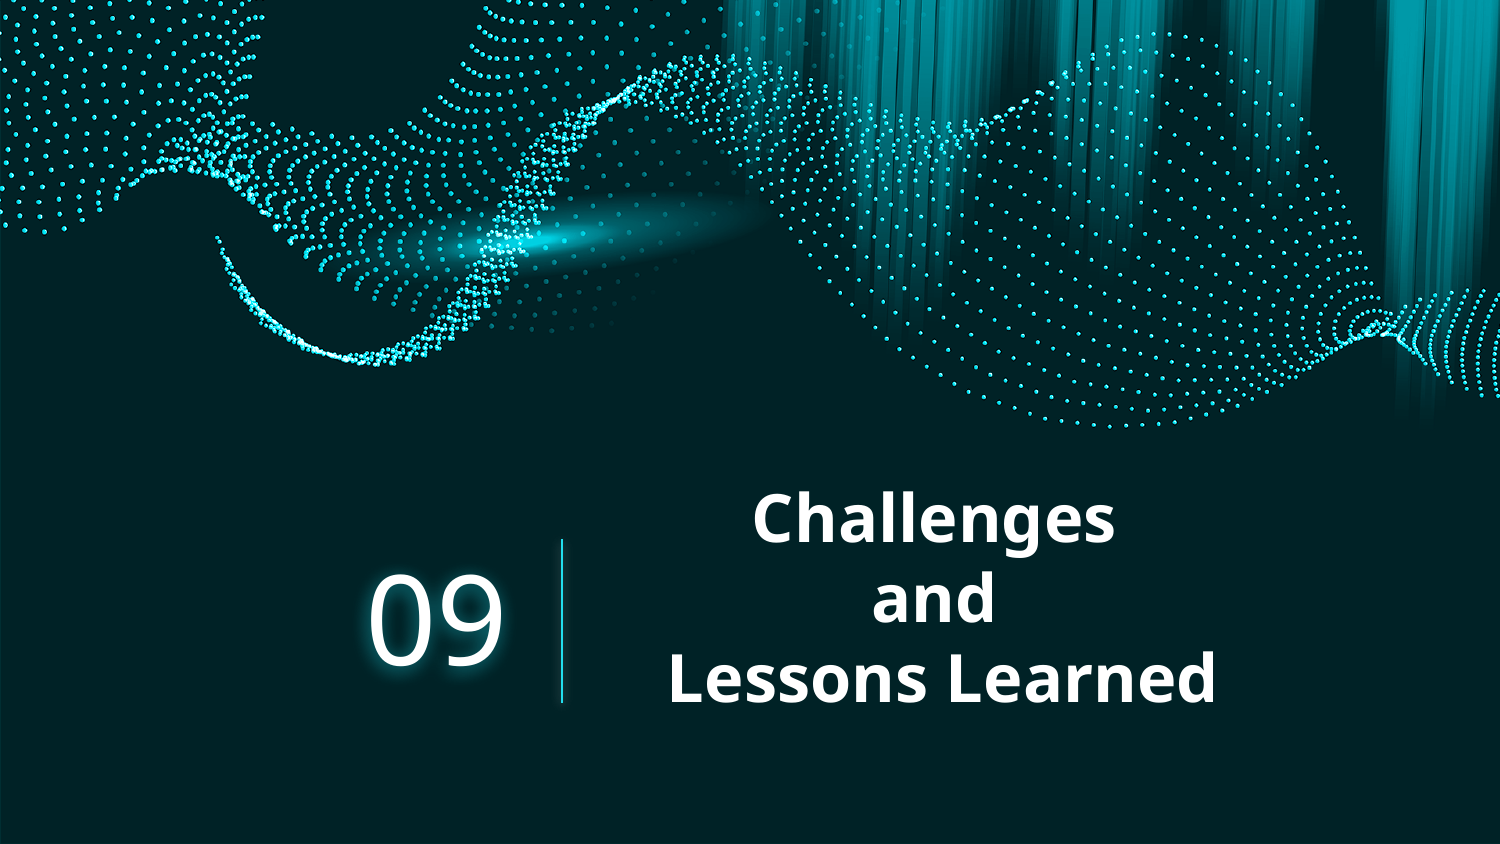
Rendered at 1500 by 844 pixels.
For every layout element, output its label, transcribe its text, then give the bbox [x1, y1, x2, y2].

title Challenges and Lessons Learned [599, 592, 1287, 731]
picture [0, 0, 1500, 844]
title 09 [127, 539, 523, 693]
